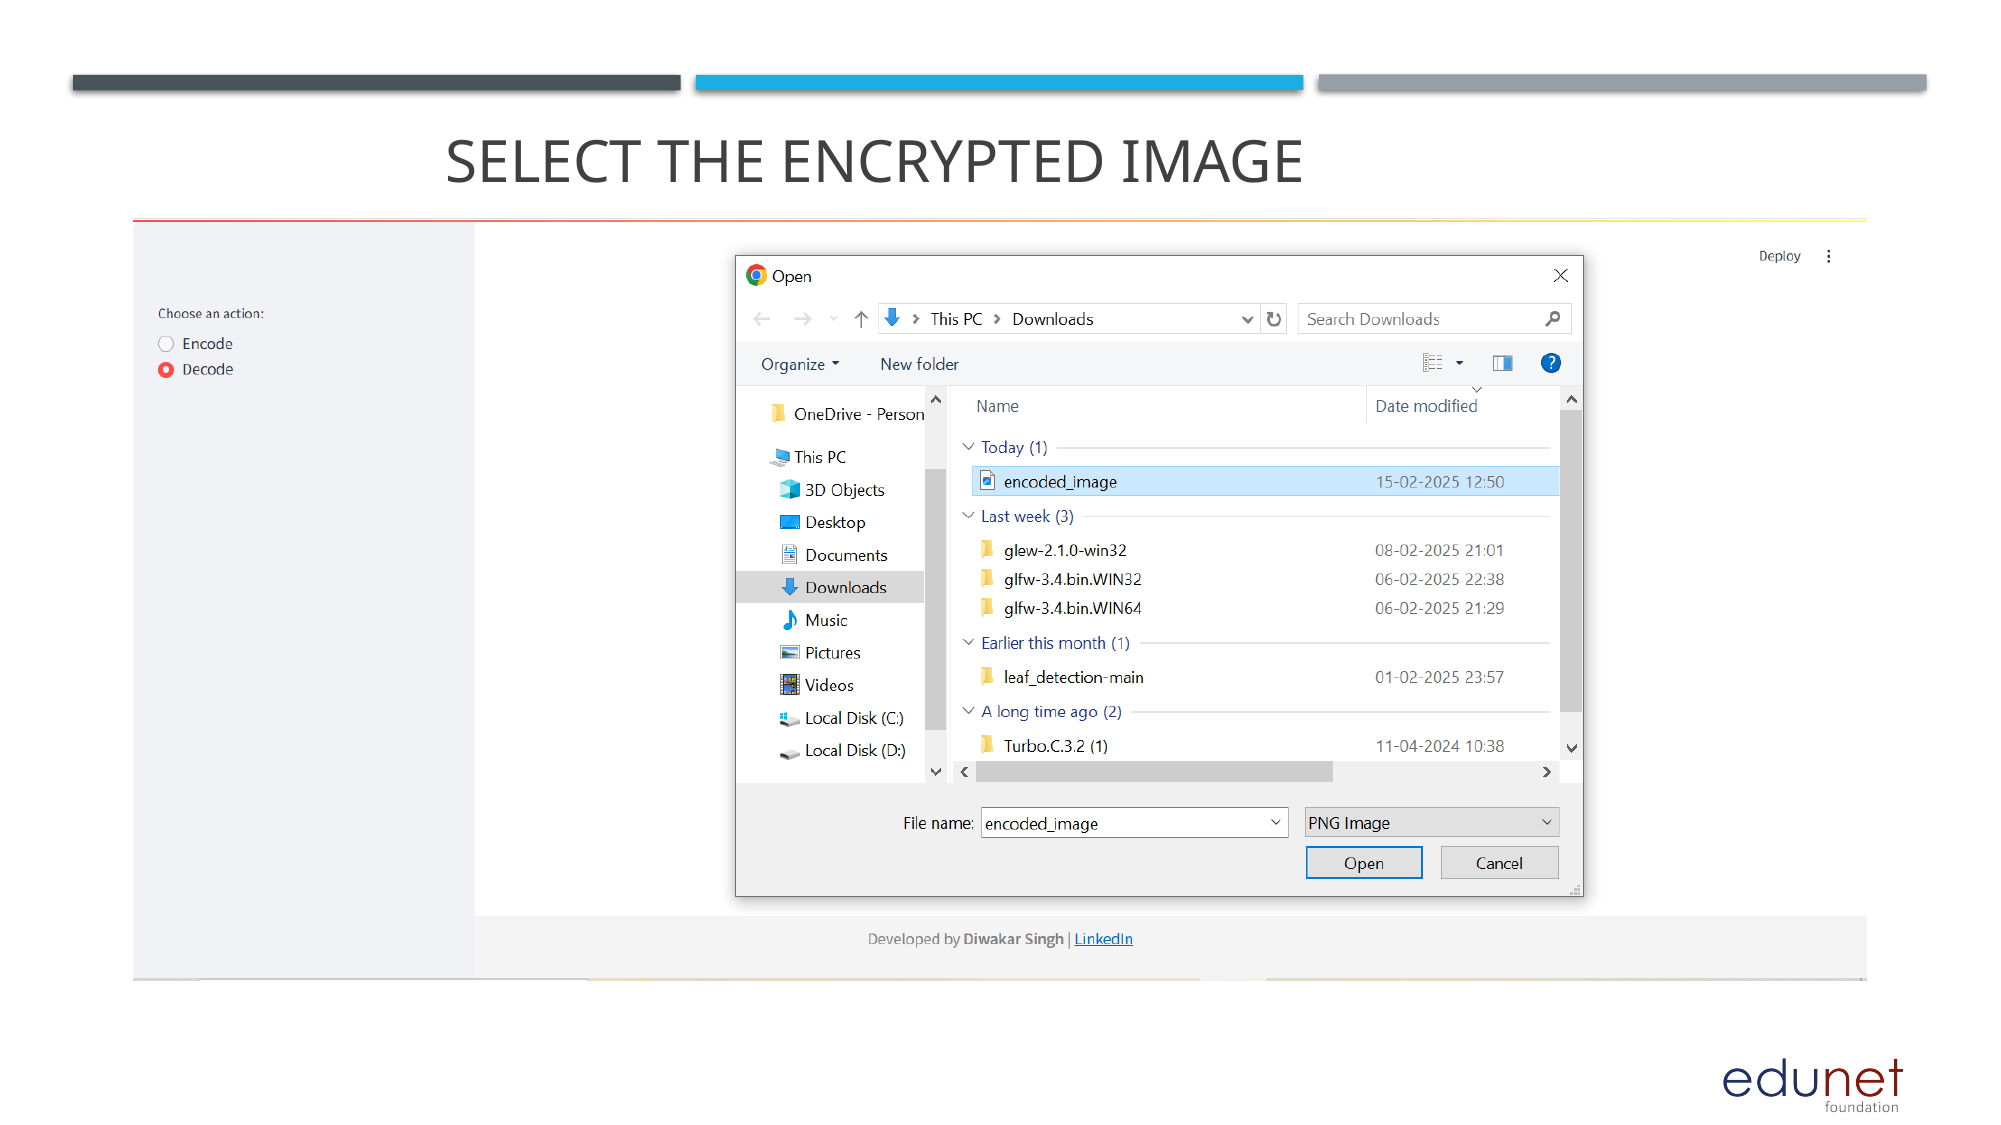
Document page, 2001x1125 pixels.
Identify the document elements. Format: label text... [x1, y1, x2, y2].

title SELECT THE ENCRYPTED IMAGE [95, 115, 1905, 203]
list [132, 212, 1868, 981]
picture [1719, 1056, 1905, 1116]
